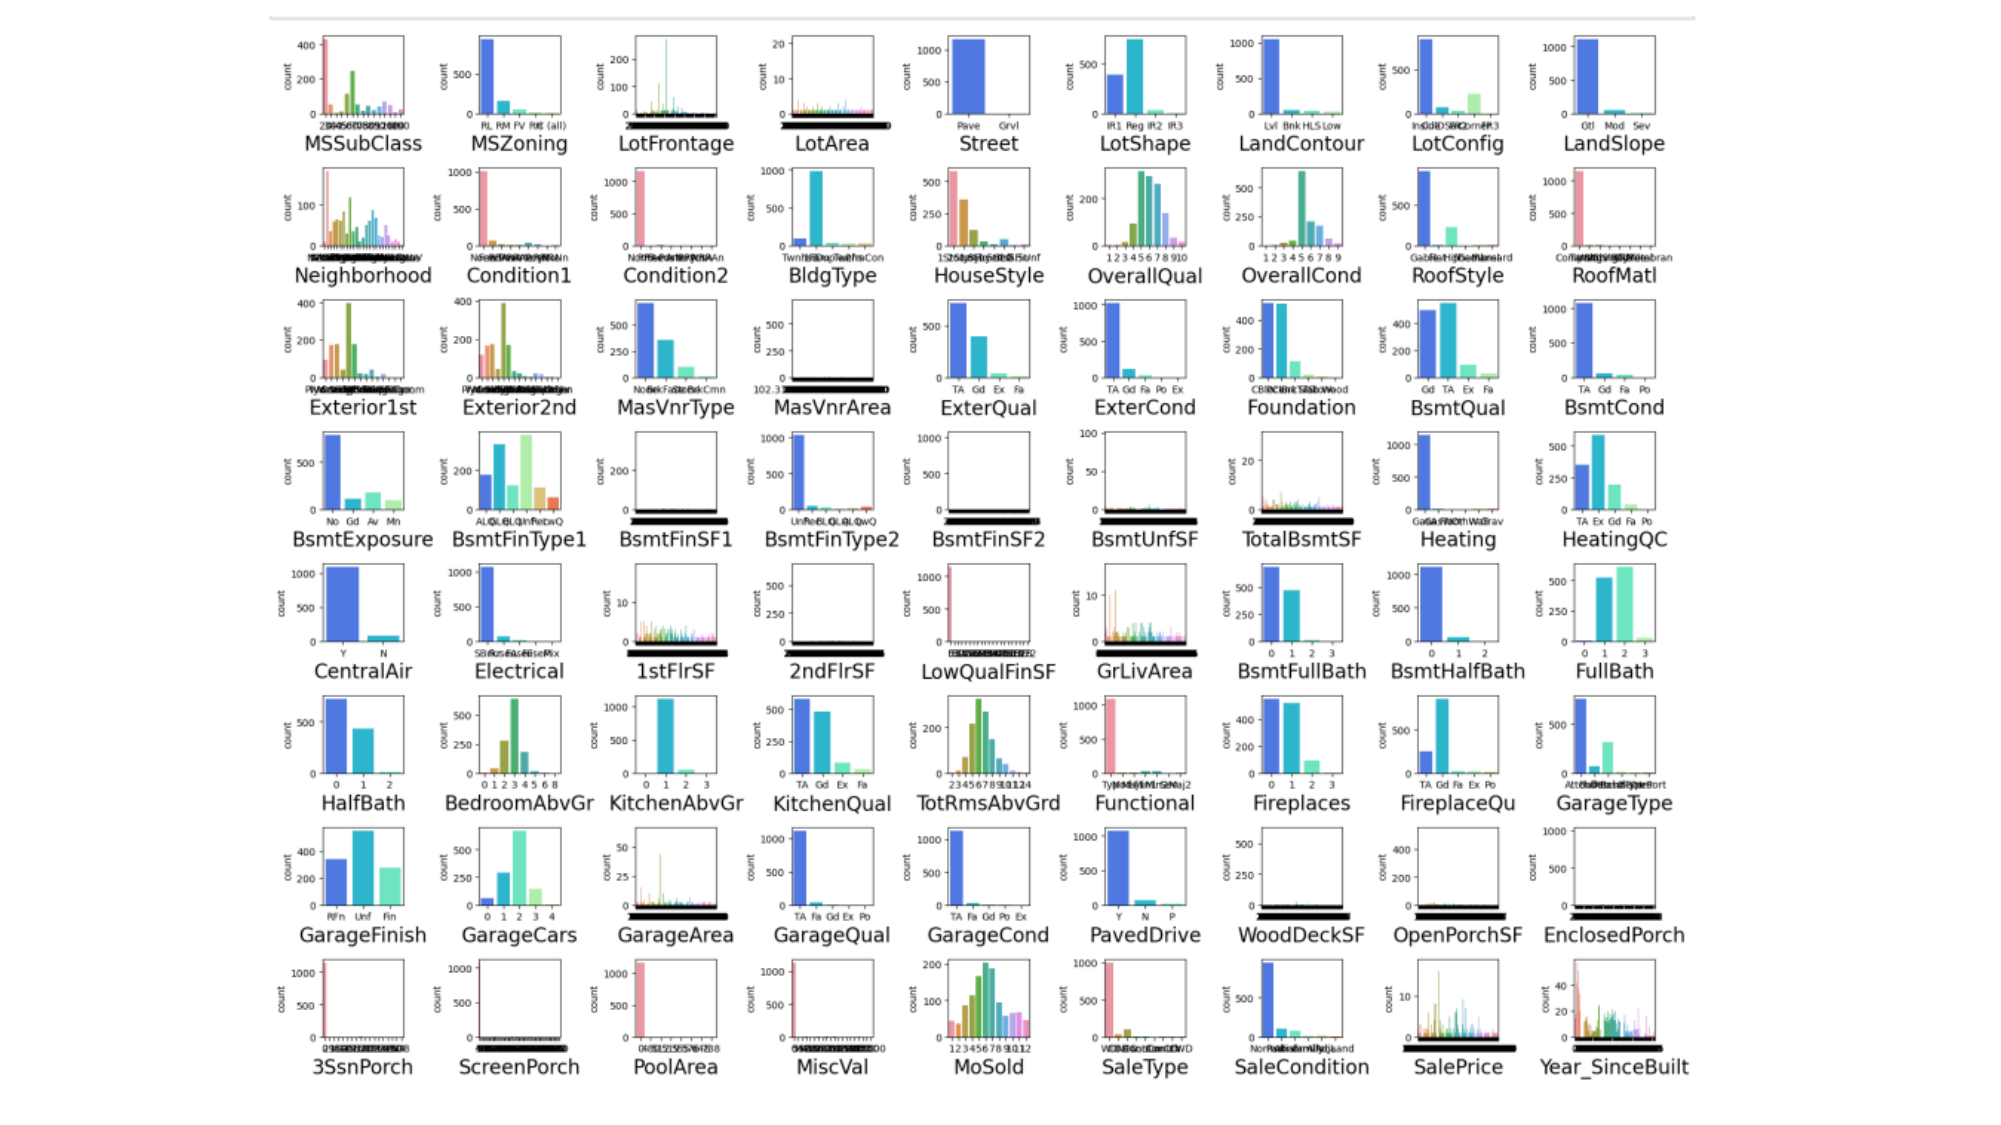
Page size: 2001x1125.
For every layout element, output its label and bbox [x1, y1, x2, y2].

picture [251, 16, 1708, 1125]
